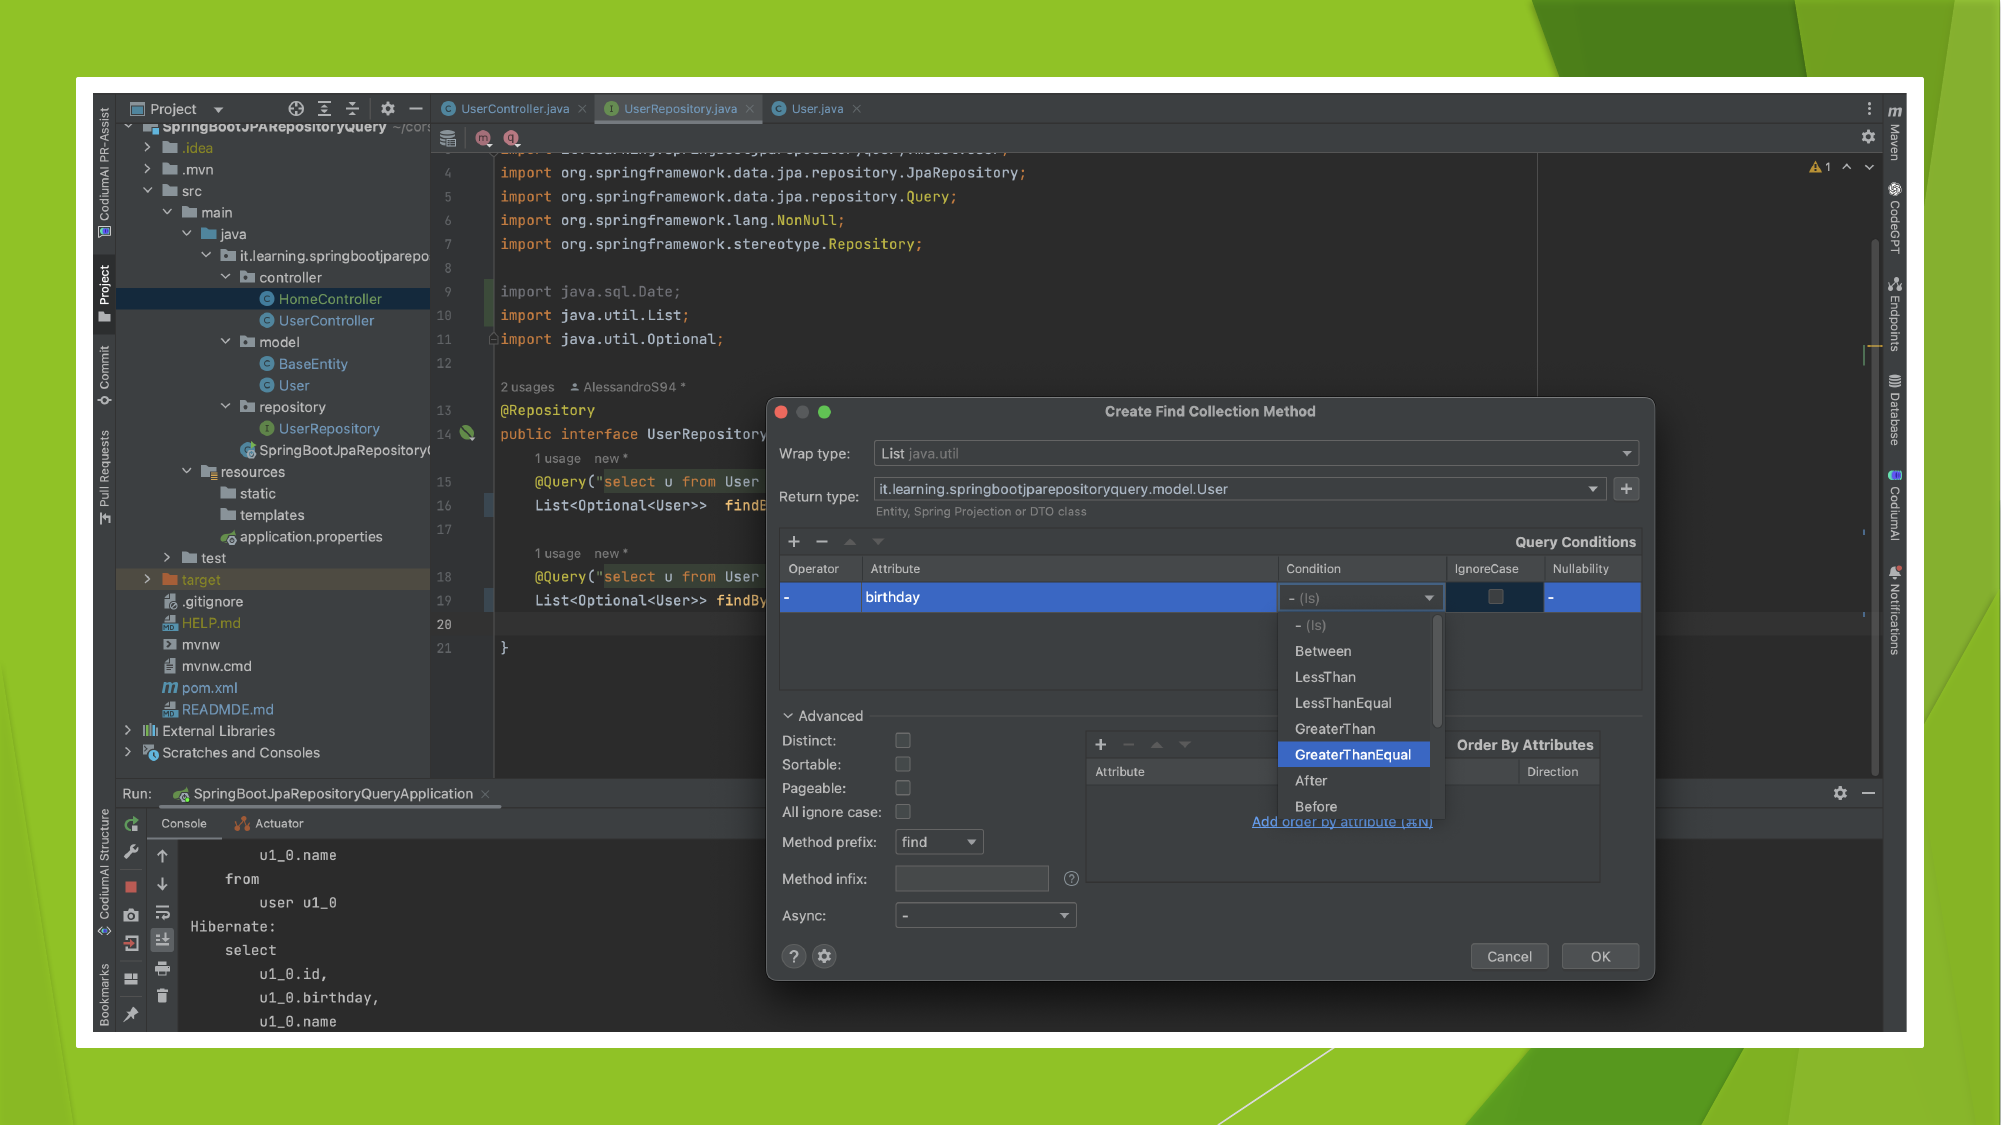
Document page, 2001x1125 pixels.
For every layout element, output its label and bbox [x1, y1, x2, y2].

text_box [0, 0, 2000, 1125]
picture [92, 93, 1908, 1032]
